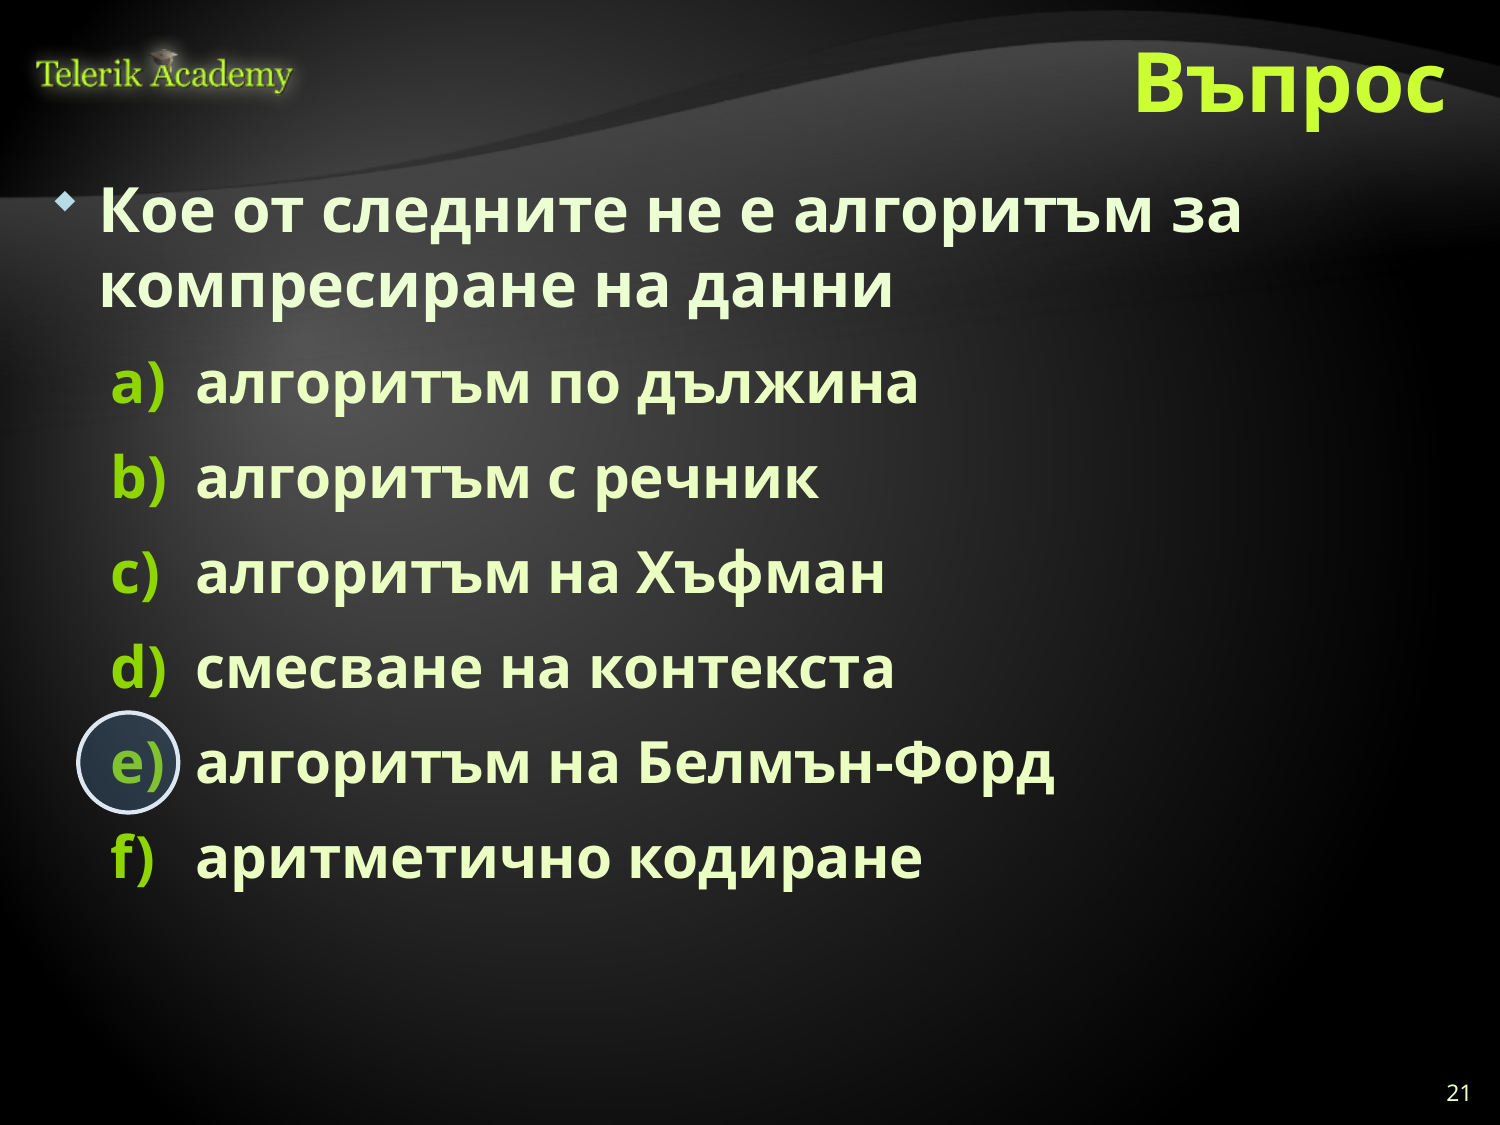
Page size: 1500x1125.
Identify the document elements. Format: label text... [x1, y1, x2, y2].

picture [0, 0, 1500, 1125]
title Въпрос [300, 12, 1463, 162]
list Кое от следните не е алгоритъм за компресиране на данни алгоритъм по дължина алгоритъм с речник алгоритъм на Хъфман смесване на контекста алгоритъм на Белмън-Форд аритметично кодиране [37, 162, 1463, 1088]
text_box [76, 710, 181, 815]
slide_number 21 [1412, 1074, 1488, 1113]
